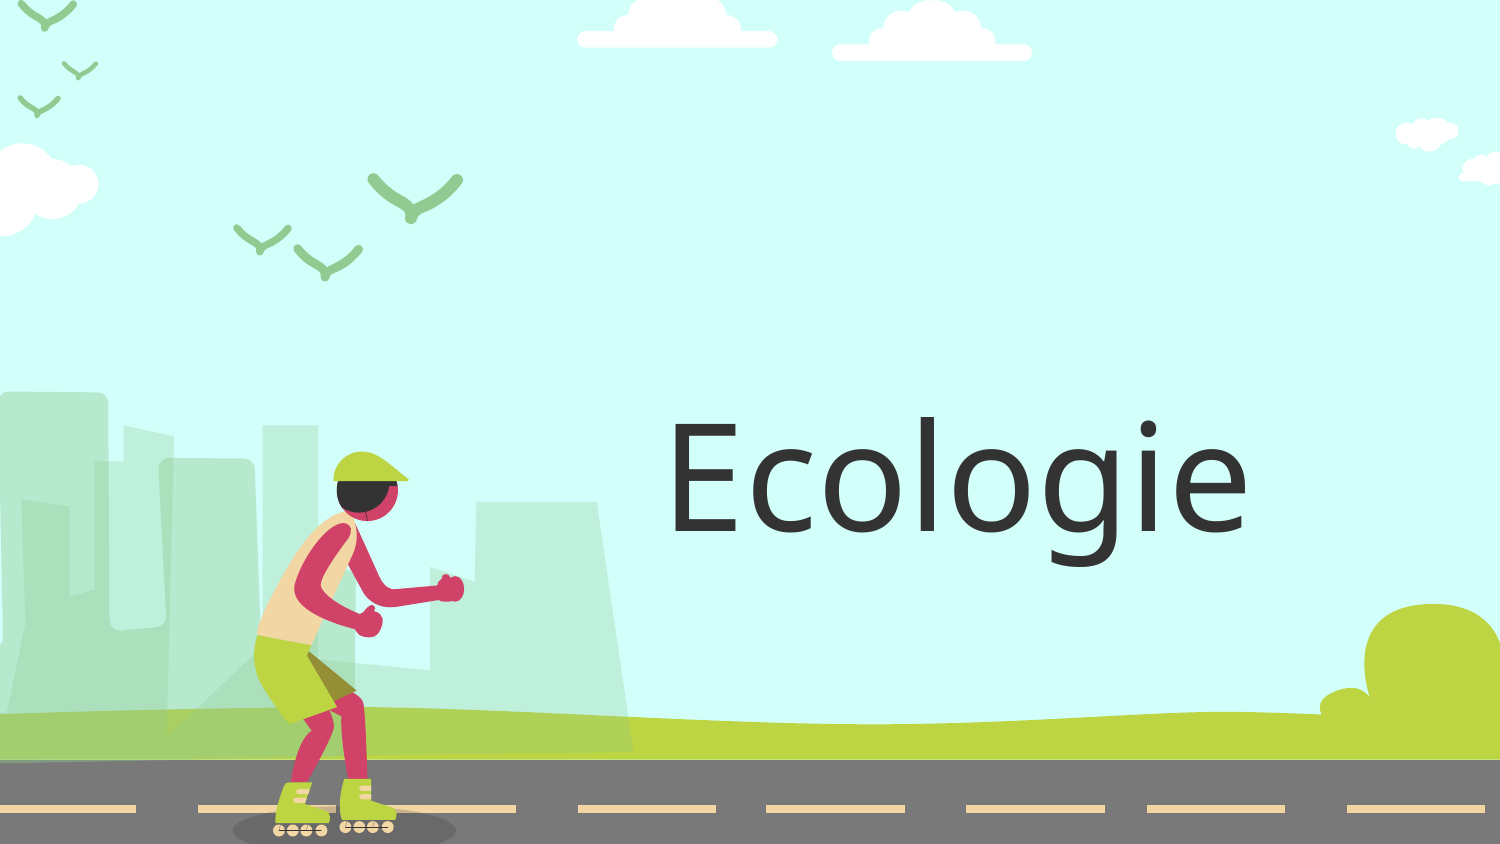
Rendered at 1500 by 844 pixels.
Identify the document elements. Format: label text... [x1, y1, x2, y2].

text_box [232, 172, 465, 282]
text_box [232, 451, 465, 844]
subtitle Ecologie [646, 173, 1383, 577]
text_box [0, 391, 634, 769]
